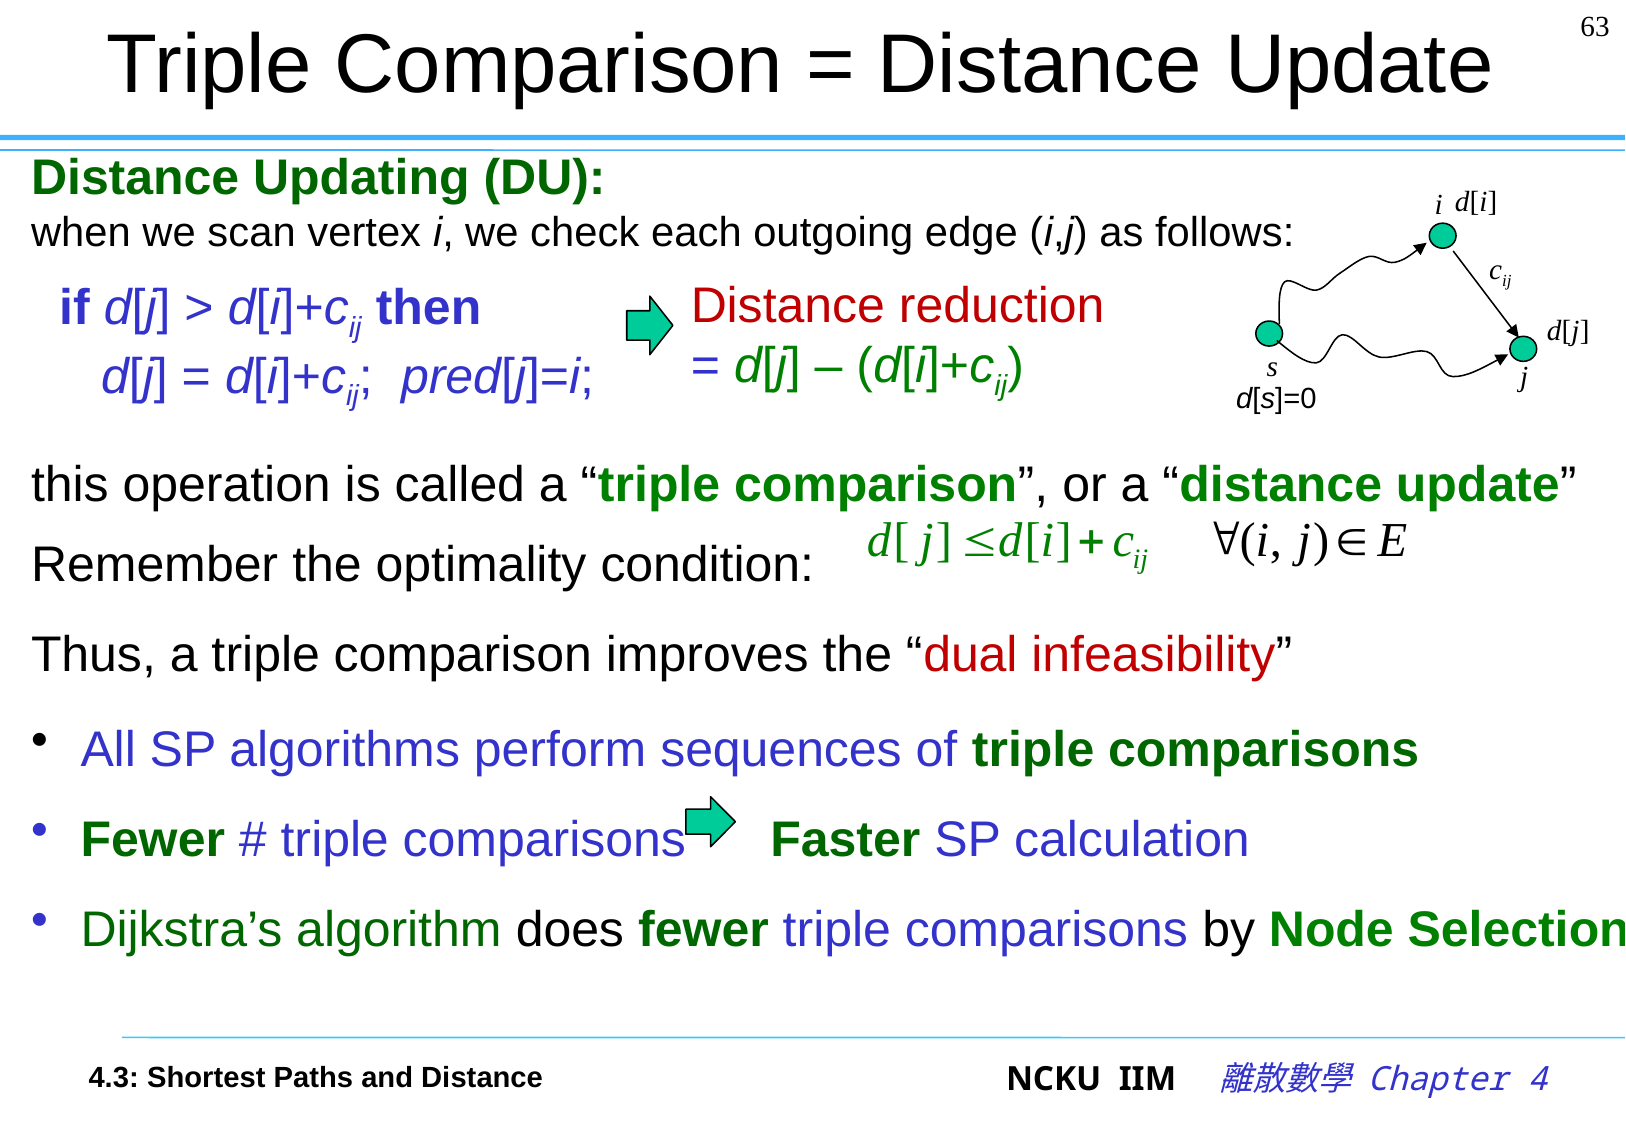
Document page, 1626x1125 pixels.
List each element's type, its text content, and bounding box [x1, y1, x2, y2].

text_box Distance reduction = d[j] – (d[i]+cij) [676, 265, 1139, 409]
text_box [1220, 175, 1609, 424]
text_box 4.3: Shortest Paths and Distance [73, 1051, 559, 1101]
title Triple Comparison = Distance Update [63, 3, 1538, 116]
text_box Distance Updating (DU): when we scan vertex i, we check each outgoing edge (i,j) as follows: if d[j] > d[i]+cij then d[j] = d[i]+cij; pred[j]=i; this operation is called a “triple comparison”, or a “distance update” Remember the optimality condition: Thus, a triple comparison improves the “dual infeasibility” All SP algorithms perform sequences of triple comparisons Fewer # triple comparisons Faster SP calculation Dijkstra’s algorithm does fewer triple comparisons by Node Selection [16, 137, 1625, 1025]
text_box [626, 296, 673, 355]
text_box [859, 507, 1418, 585]
text_box [685, 796, 736, 847]
slide_number 63 [1489, 0, 1625, 75]
